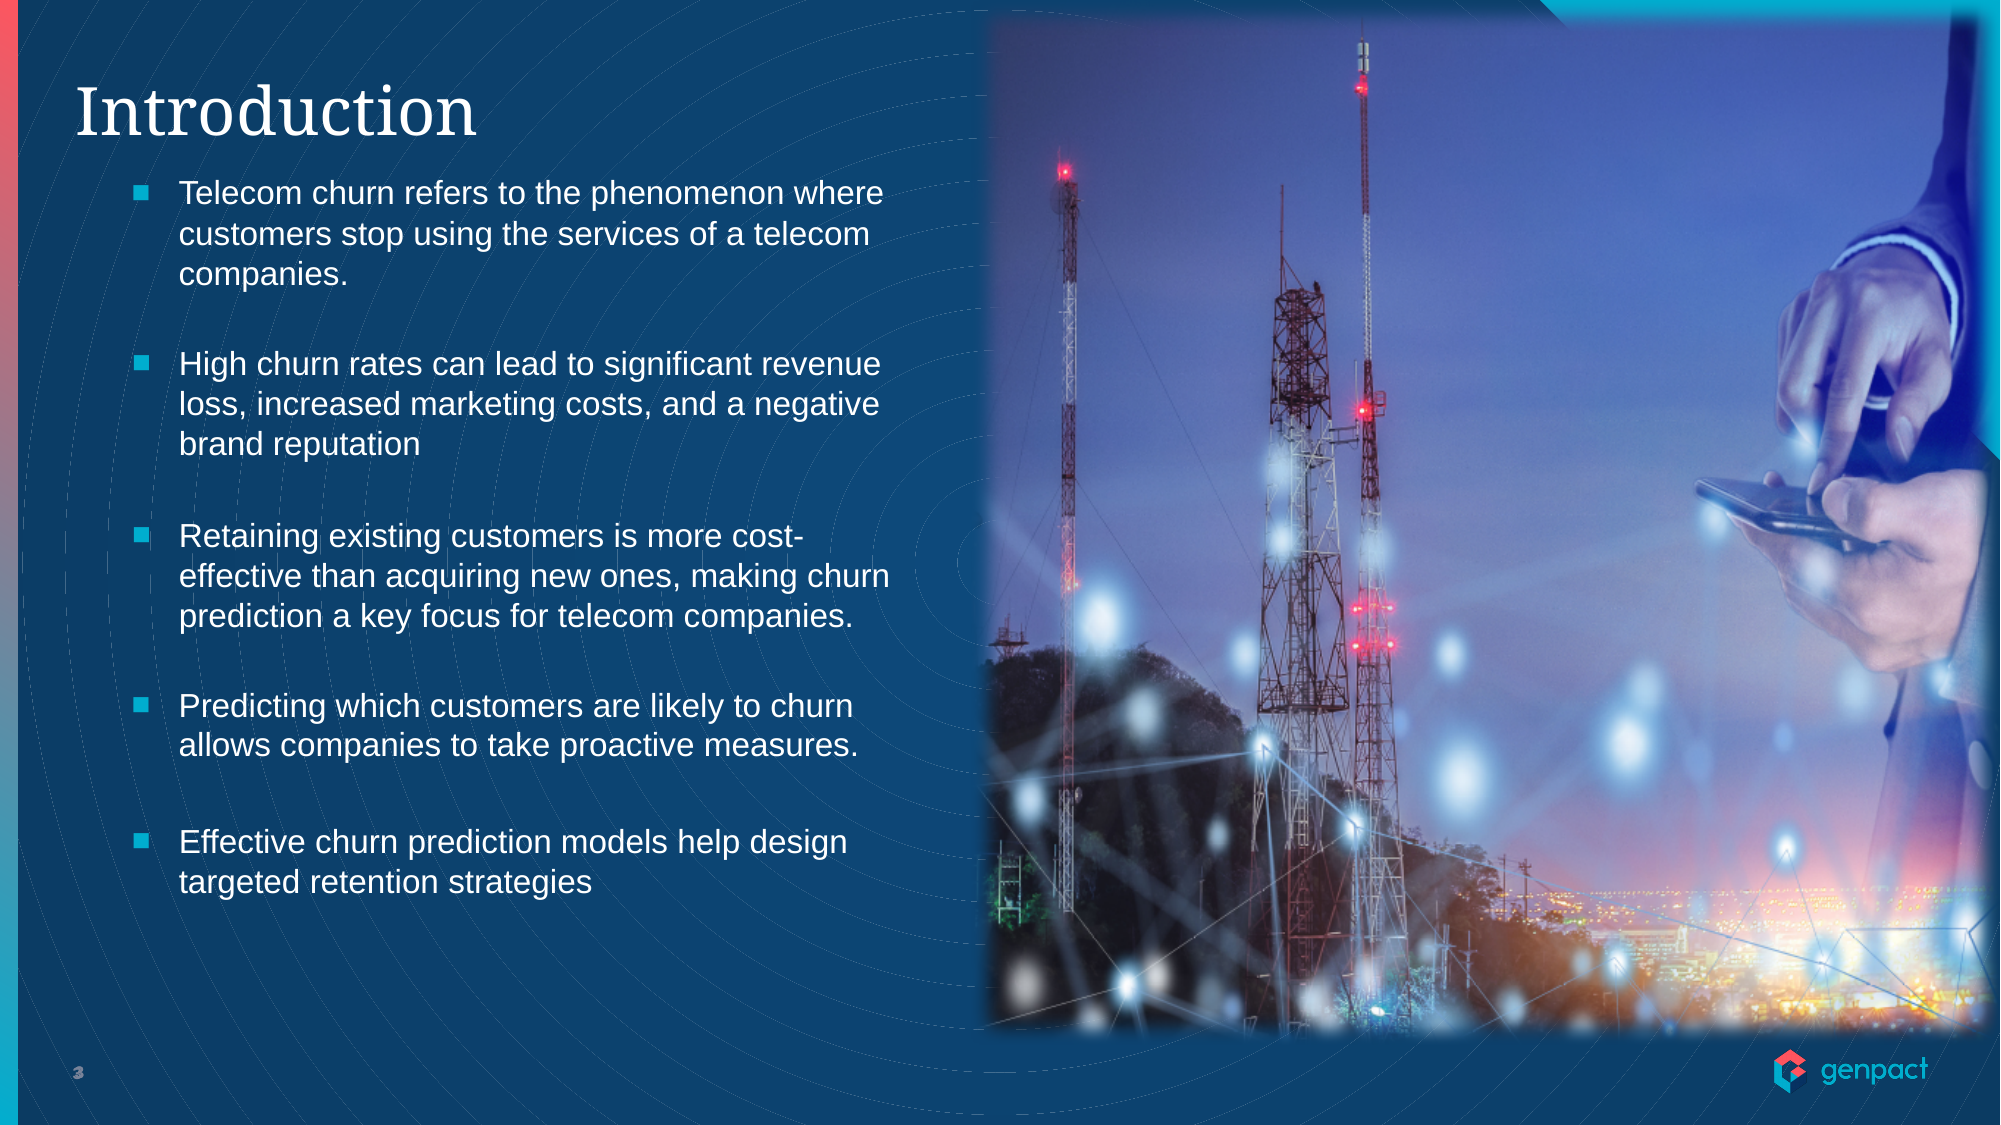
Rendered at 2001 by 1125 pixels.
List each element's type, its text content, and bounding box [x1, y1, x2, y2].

picture [1774, 1049, 1928, 1094]
list Retaining existing customers is more cost-effective than acquiring new ones, making churn prediction a key focus for telecom companies. [94, 506, 923, 676]
picture [1774, 1085, 1787, 1094]
list Effective churn prediction models help design targeted retention strategies [94, 882, 904, 1017]
list High churn rates can lead to significant revenue loss, increased marketing costs, and a negative brand reputation [94, 334, 944, 388]
picture [1543, 0, 2000, 457]
list Telecom churn refers to the phenomenon where customers stop using the services of a telecom companies. [94, 164, 923, 315]
title Introduction [75, 68, 904, 162]
picture [971, 0, 2000, 1048]
list Predicting which customers are likely to churn allows companies to take proactive measures. [94, 676, 945, 882]
